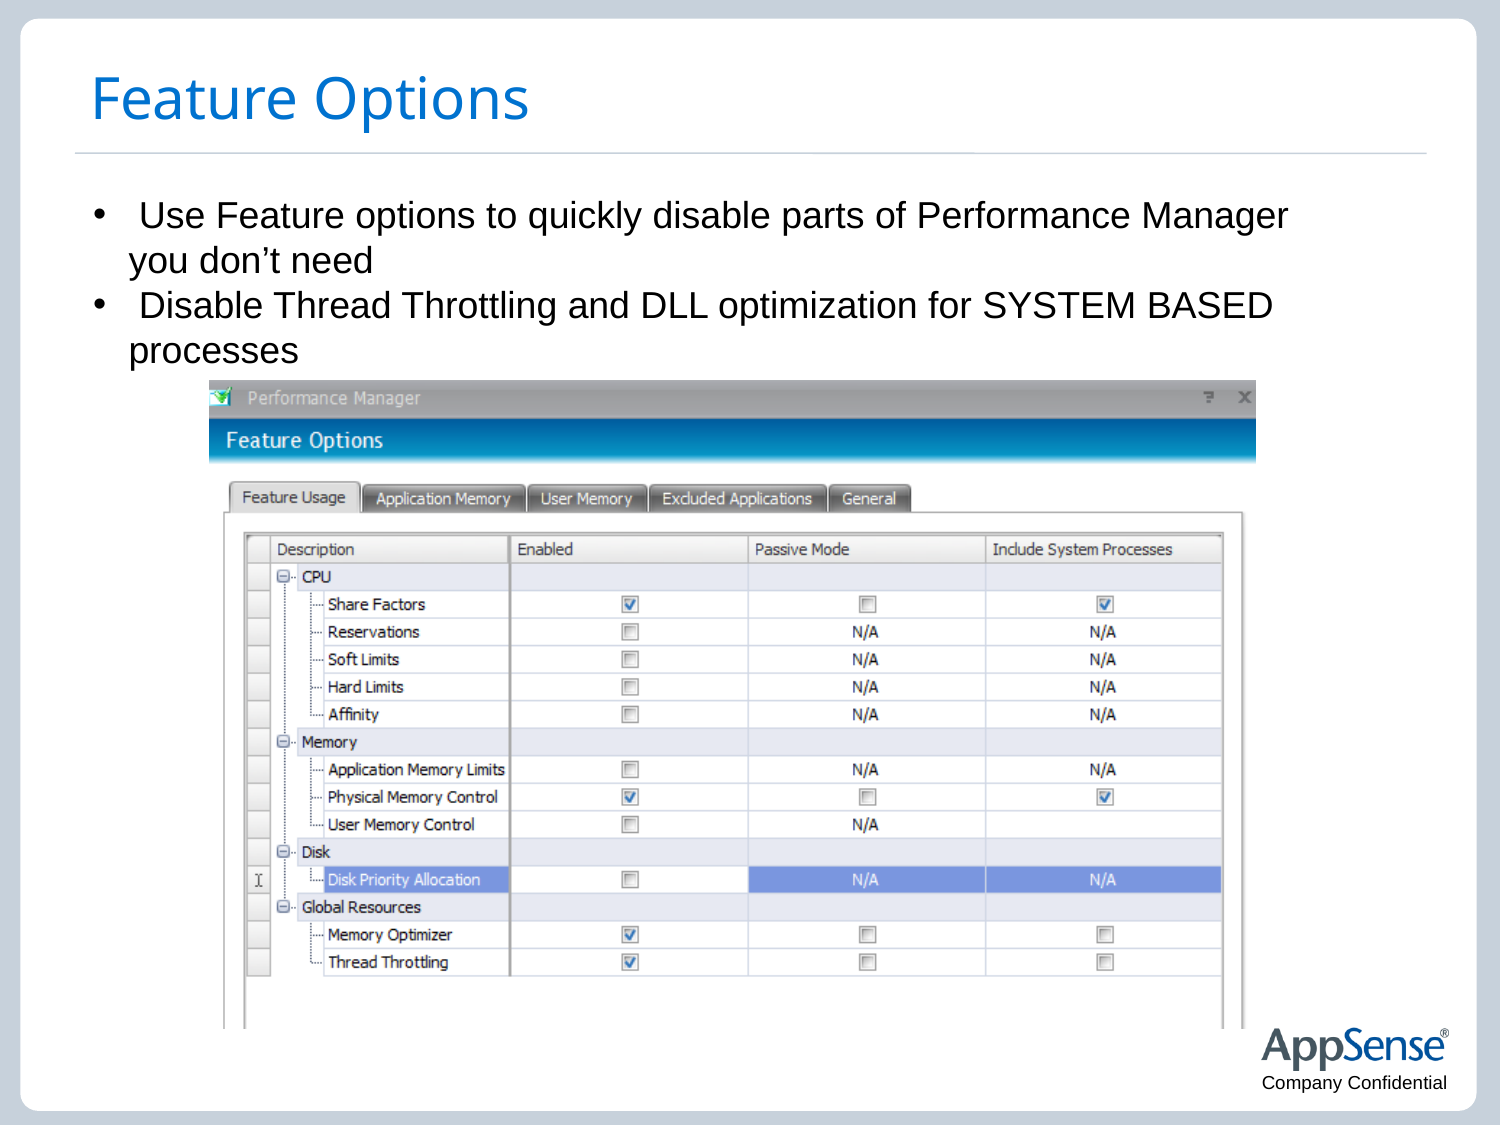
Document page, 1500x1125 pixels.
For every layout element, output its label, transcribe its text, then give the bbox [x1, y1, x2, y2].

picture [1261, 1027, 1449, 1071]
title Feature Options [74, 44, 1426, 148]
text_box Use Feature options to quickly disable parts of Performance Manager you don’t need Disable Thread Throttling and DLL optimization for SYSTEM BASED processes [78, 183, 1373, 379]
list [209, 380, 1257, 1029]
